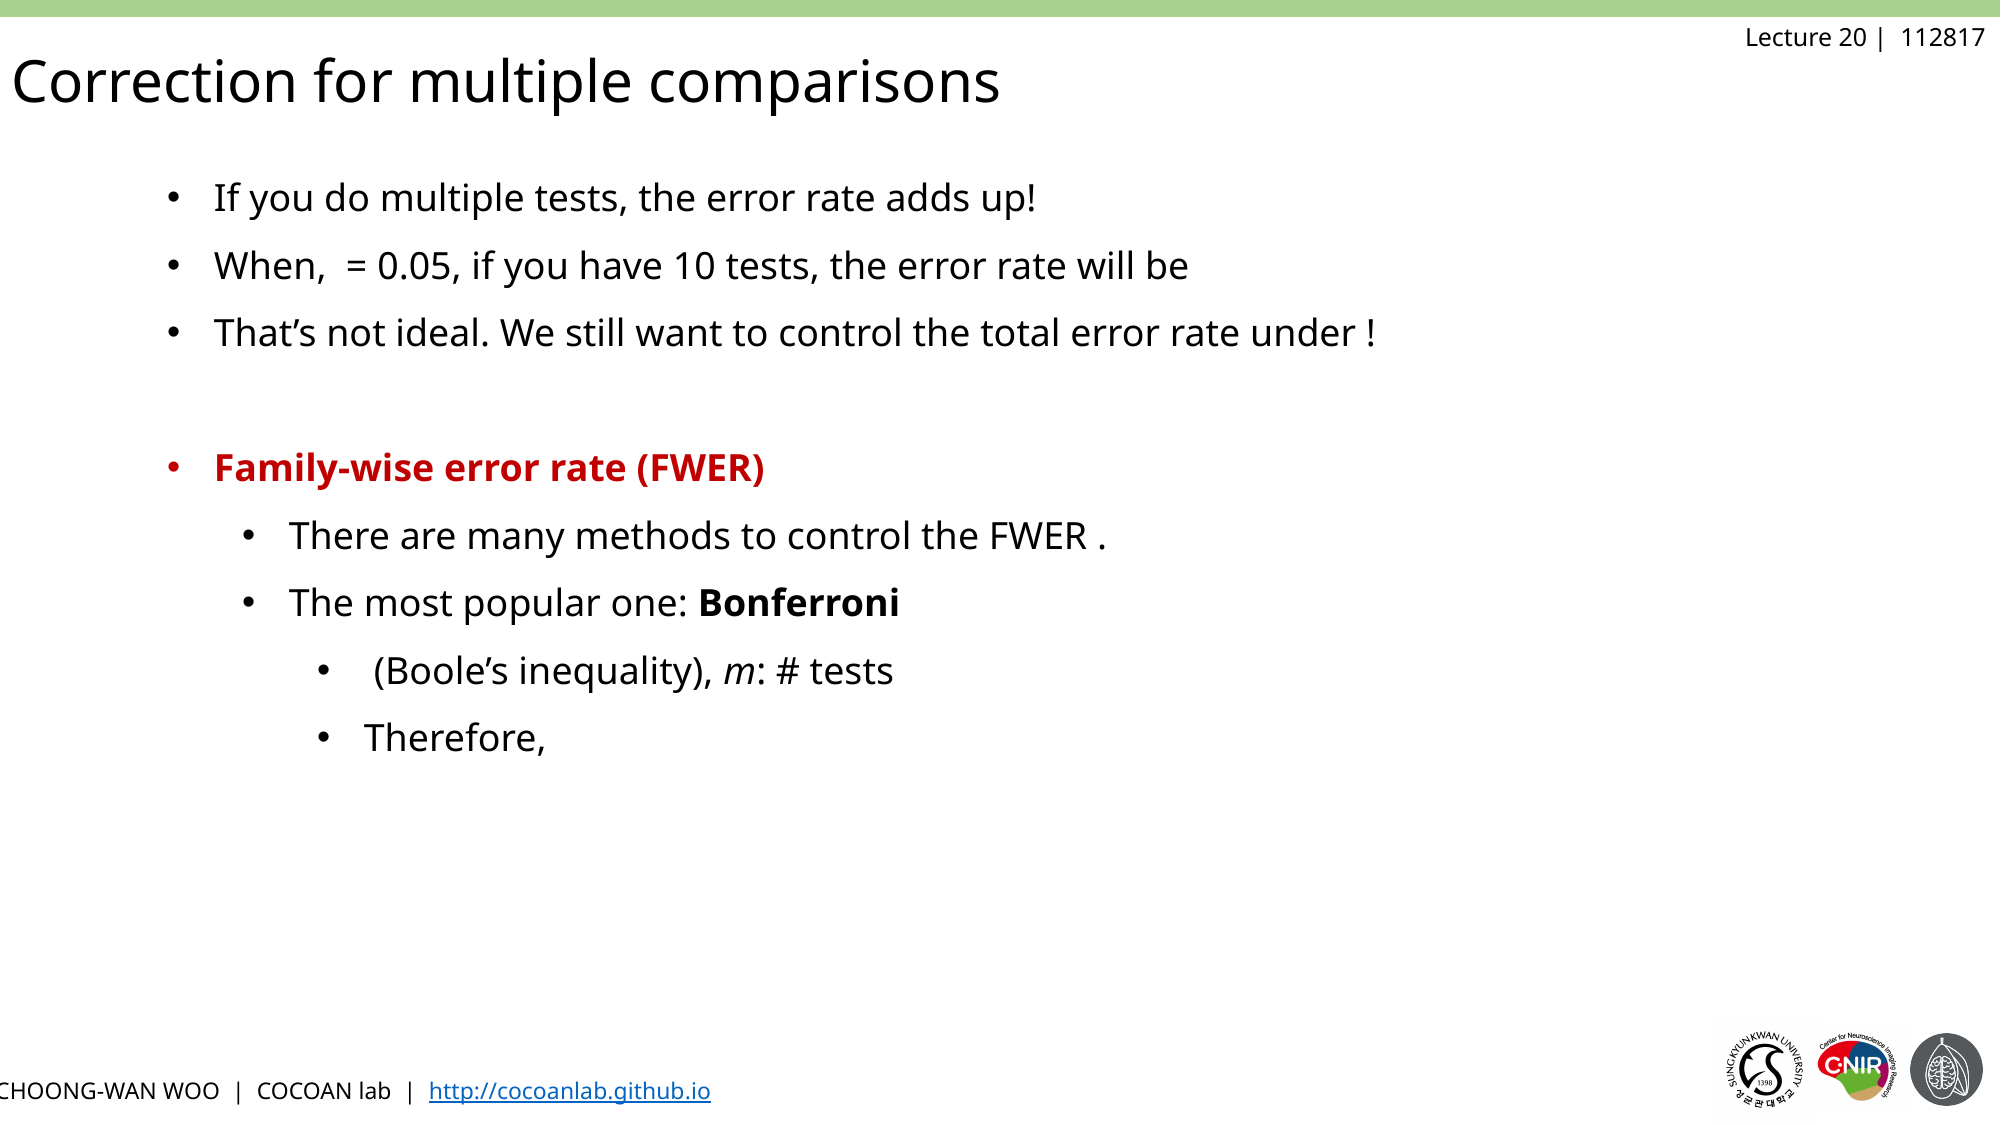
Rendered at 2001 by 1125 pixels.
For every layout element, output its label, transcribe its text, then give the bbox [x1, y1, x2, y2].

text_box [0, 0, 2000, 18]
text_box Lecture 20 | 112817 [1623, 13, 2000, 59]
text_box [1709, 1014, 1983, 1125]
text_box CHOONG-WAN WOO | COCOAN lab | http://cocoanlab.github.io [0, 1069, 727, 1116]
text_box Correction for multiple comparisons [0, 36, 1016, 122]
